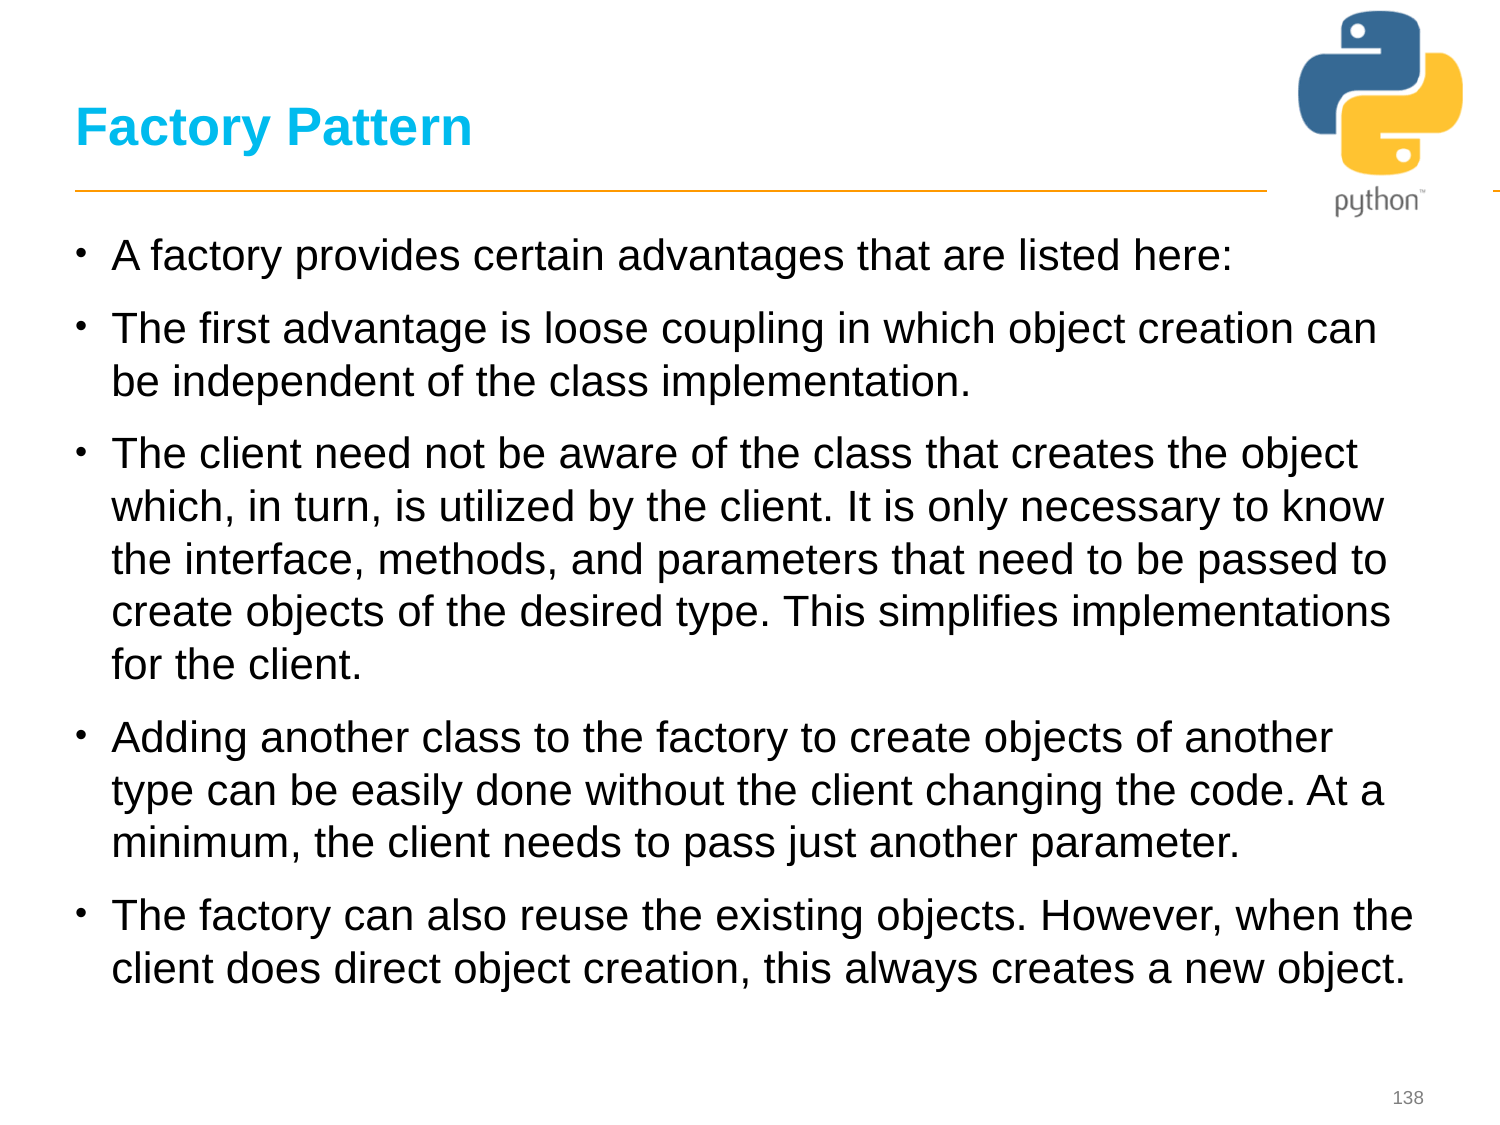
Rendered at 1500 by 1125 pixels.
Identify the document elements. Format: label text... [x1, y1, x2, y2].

list A factory provides certain advantages that are listed here: The first advantage is loose coupling in which object creation can be independent of the class implementation. The client need not be aware of the class that creates the object which, in turn, is utilized by the client. It is only necessary to know the interface, methods, and parameters that need to be passed to create objects of the desired type. This simplifies implementations for the client. Adding another class to the factory to create objects of another type can be easily done without the client changing the code. At a minimum, the client needs to pass just another parameter. The factory can also reuse the existing objects. However, when the client does direct object creation, this always creates a new object. [75, 226, 1425, 1018]
title Factory Pattern [75, 27, 1422, 157]
picture [1267, 5, 1493, 222]
